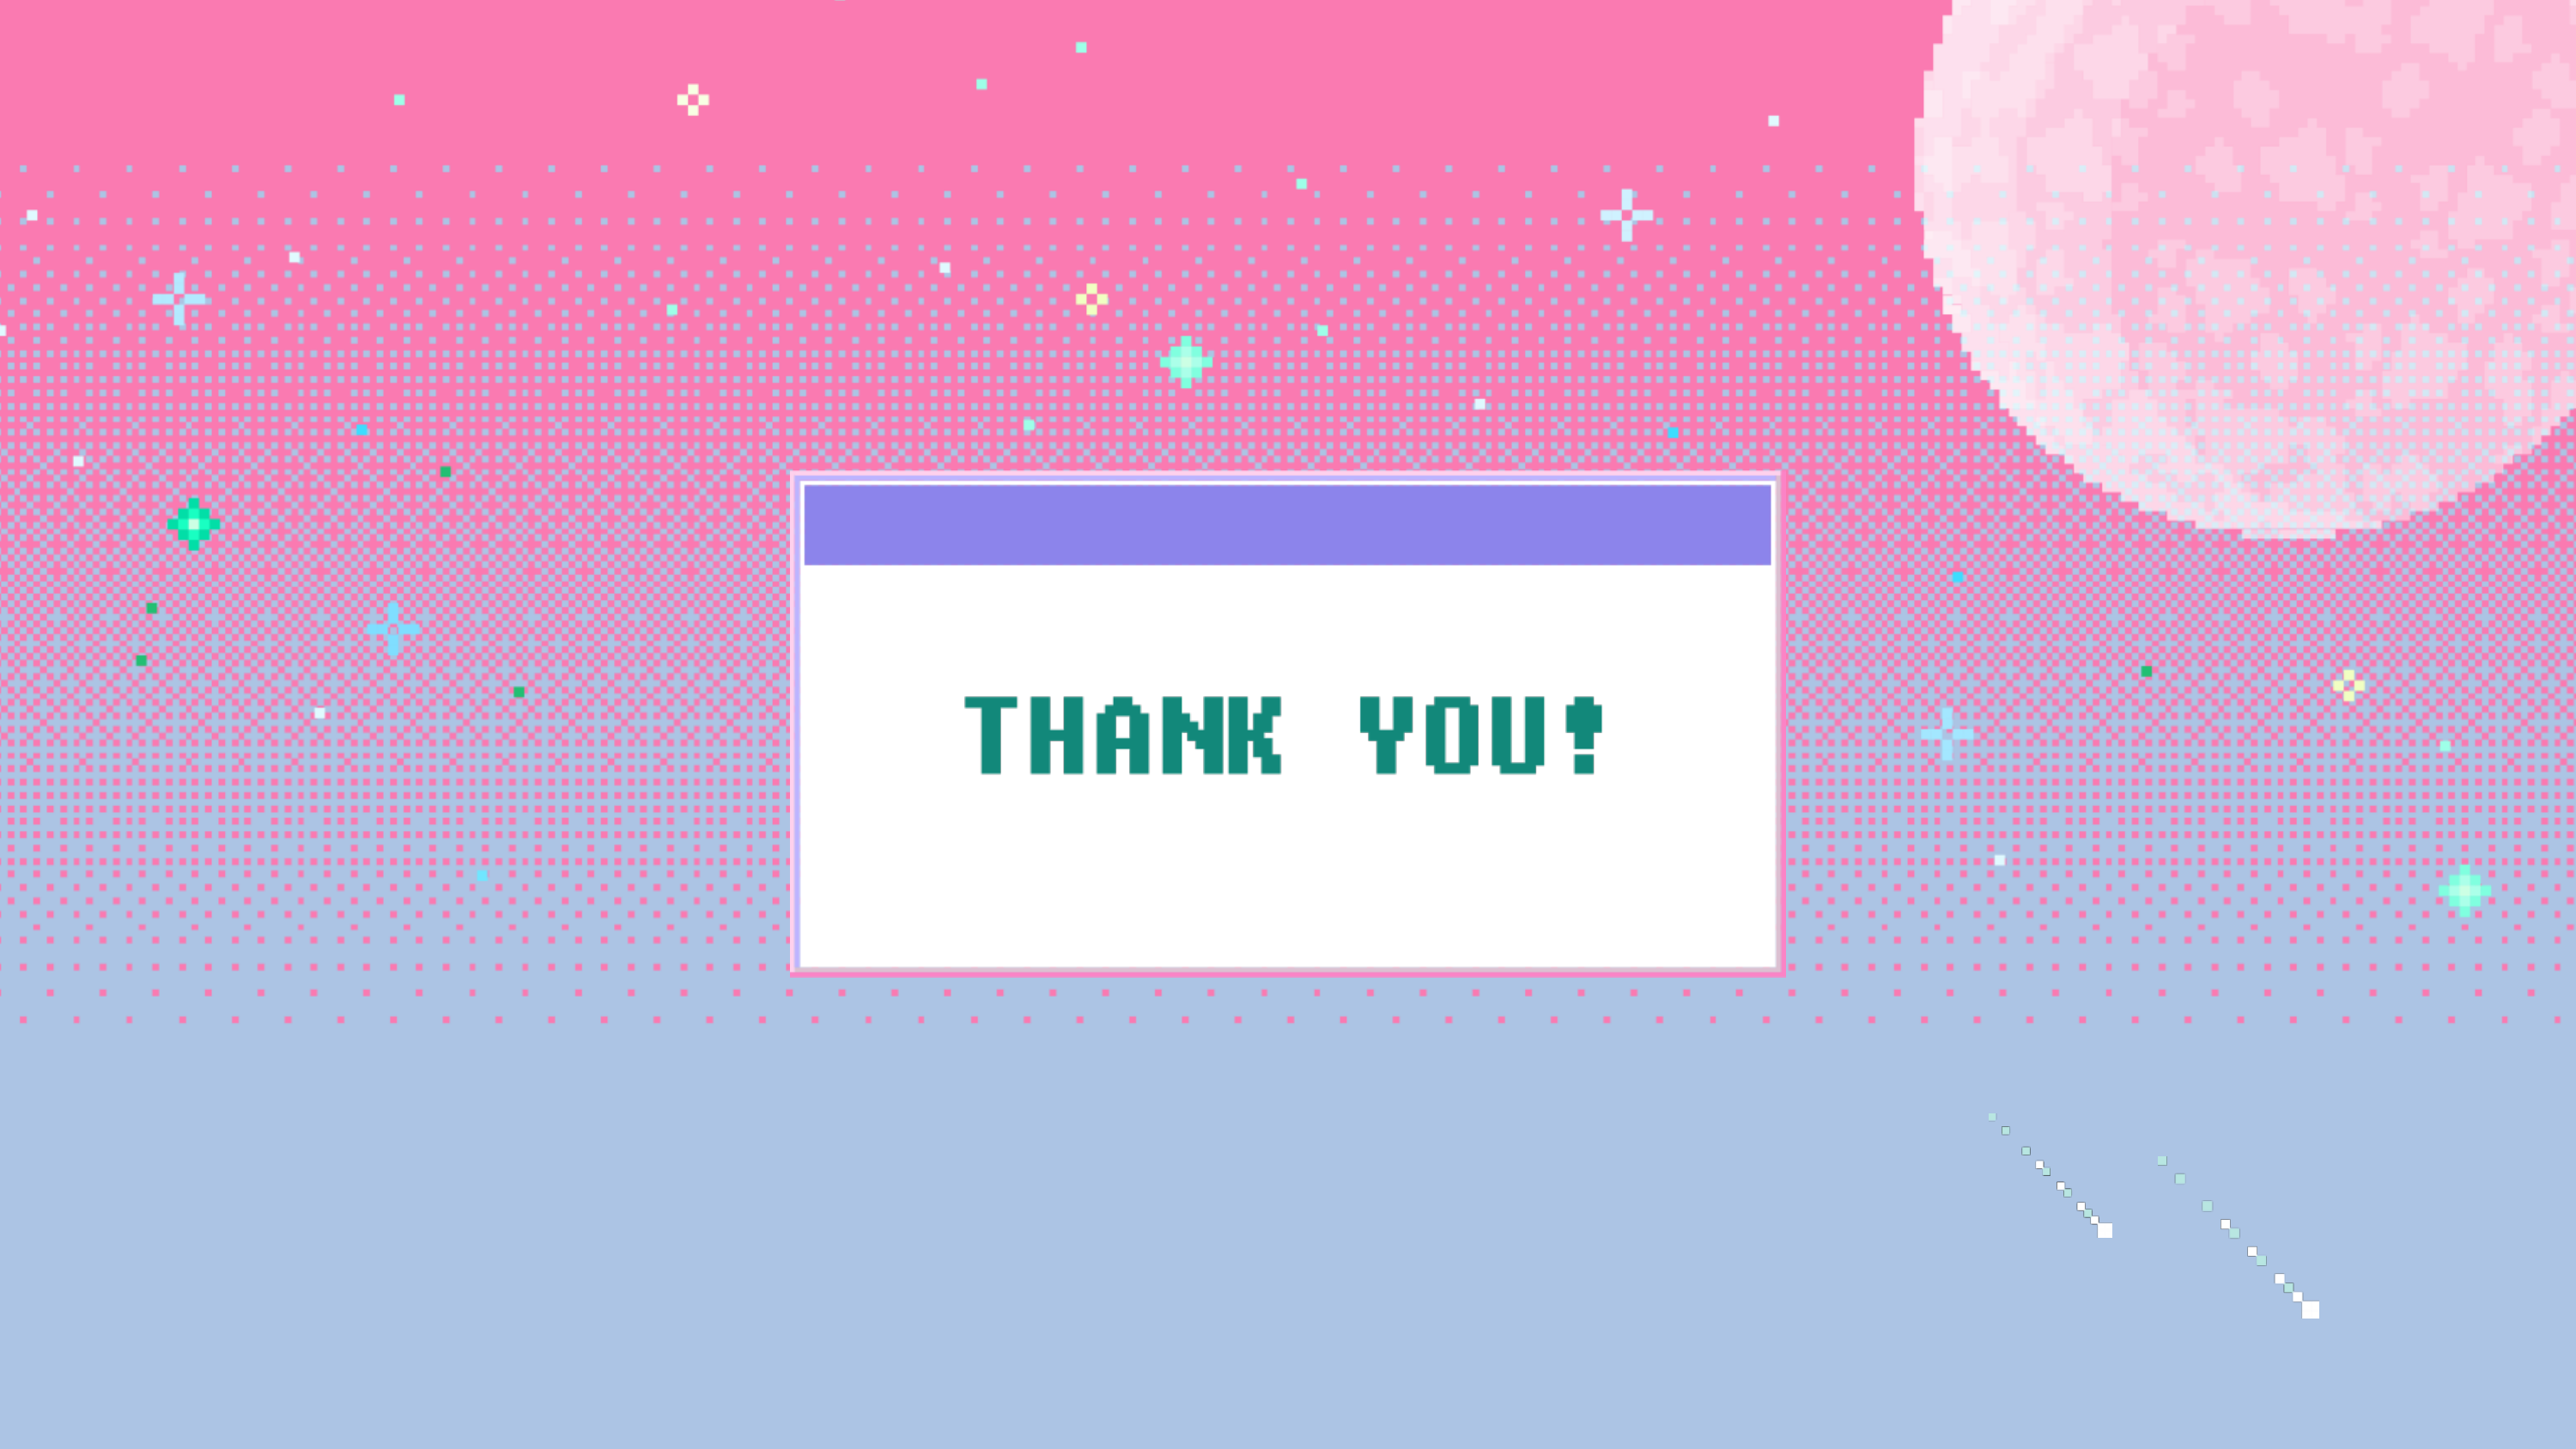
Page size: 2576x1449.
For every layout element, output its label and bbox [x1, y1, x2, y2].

text_box [0, 0, 2576, 1449]
text_box [1988, 1113, 2319, 1319]
text_box [790, 470, 1786, 979]
picture [663, 619, 1662, 858]
